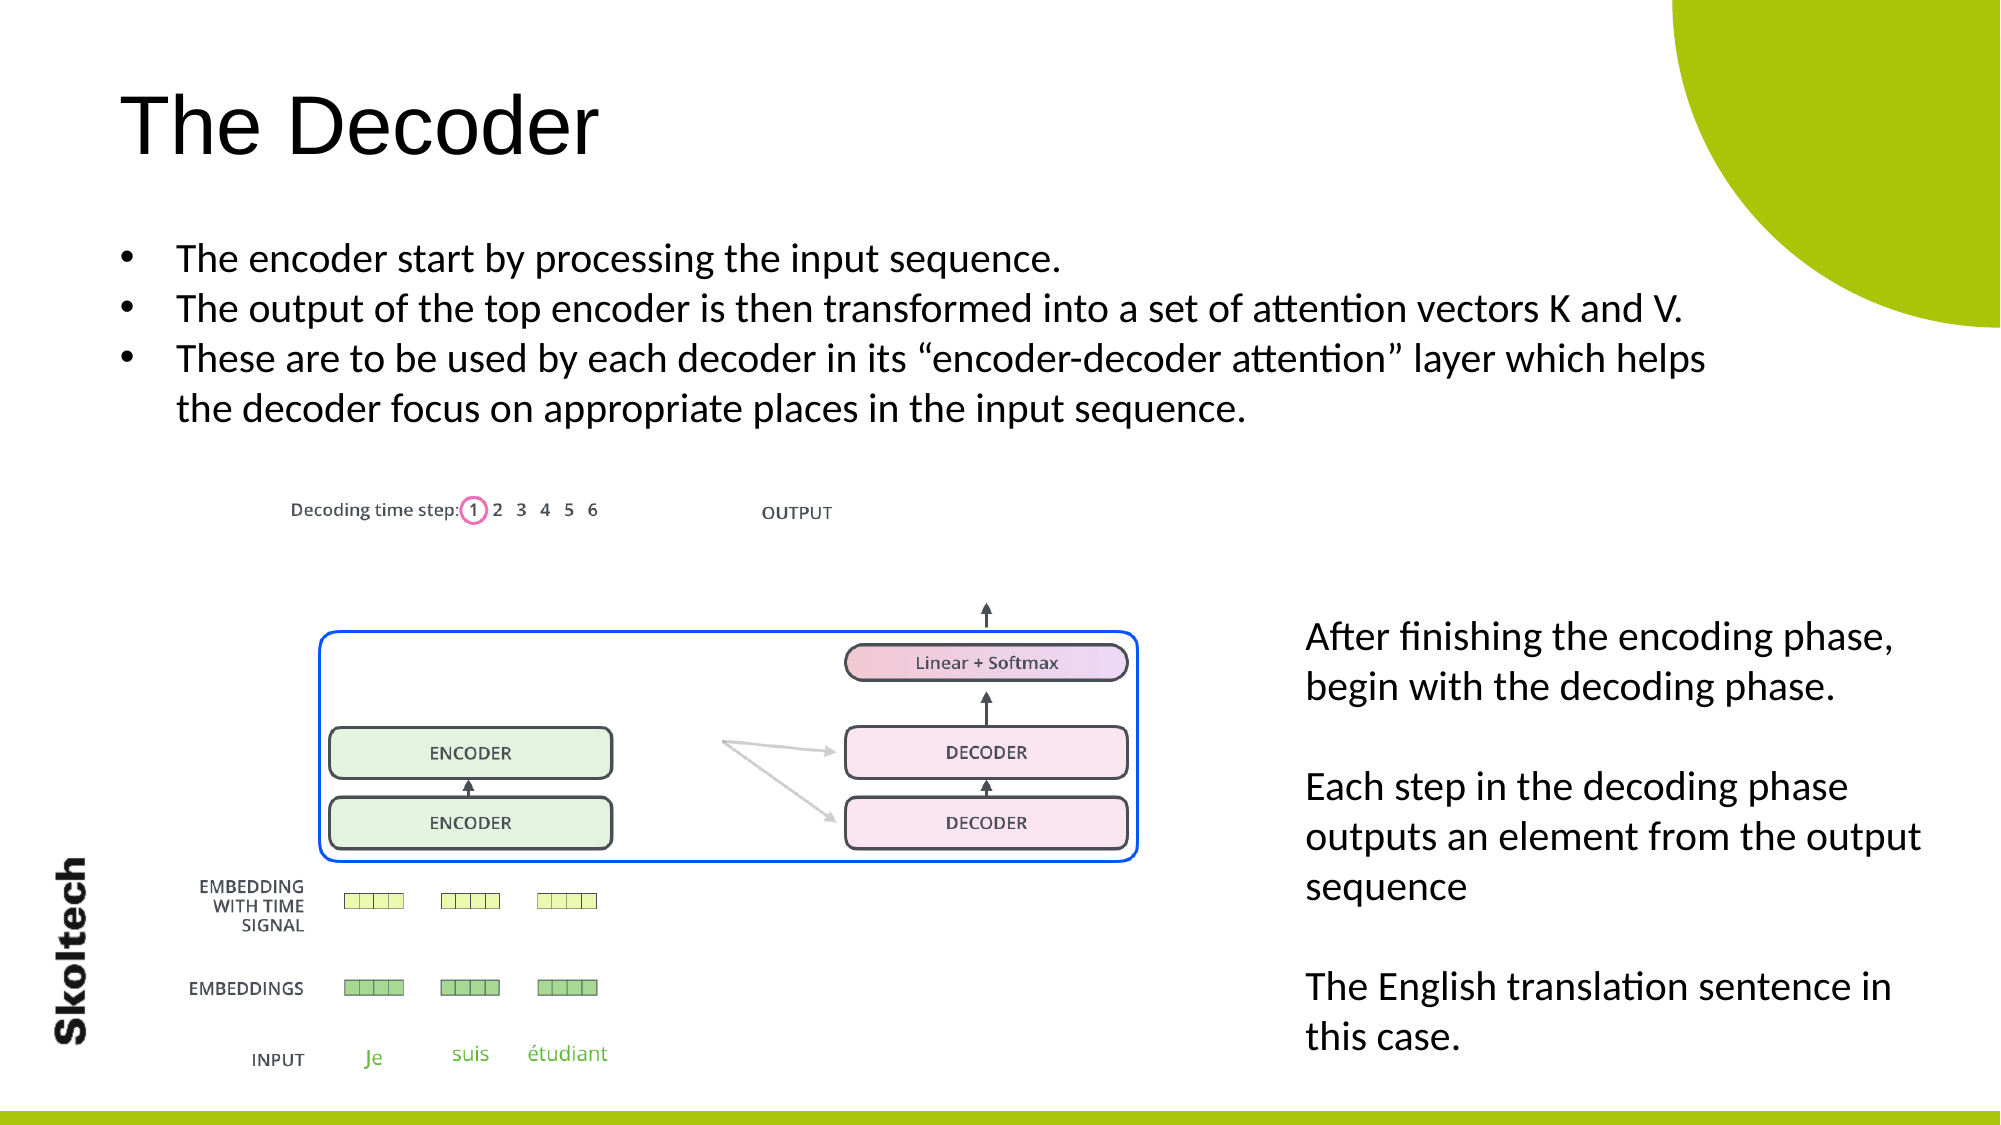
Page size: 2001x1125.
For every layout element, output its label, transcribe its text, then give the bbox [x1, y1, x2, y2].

picture [163, 482, 1291, 1102]
text_box The Decoder [105, 63, 1841, 289]
picture [54, 853, 86, 1050]
text_box The encoder start by processing the input sequence. The output of the top encoder is then transformed into a set of attention vectors K and V. These are to be used by each decoder in its “encoder-decoder attention” layer which helps the decoder focus on appropriate places in the input sequence. [105, 223, 1734, 439]
text_box After finishing the encoding phase, begin with the decoding phase. Each step in the decoding phase outputs an element from the output sequence The English translation sentence in this case. [1294, 601, 1973, 1067]
